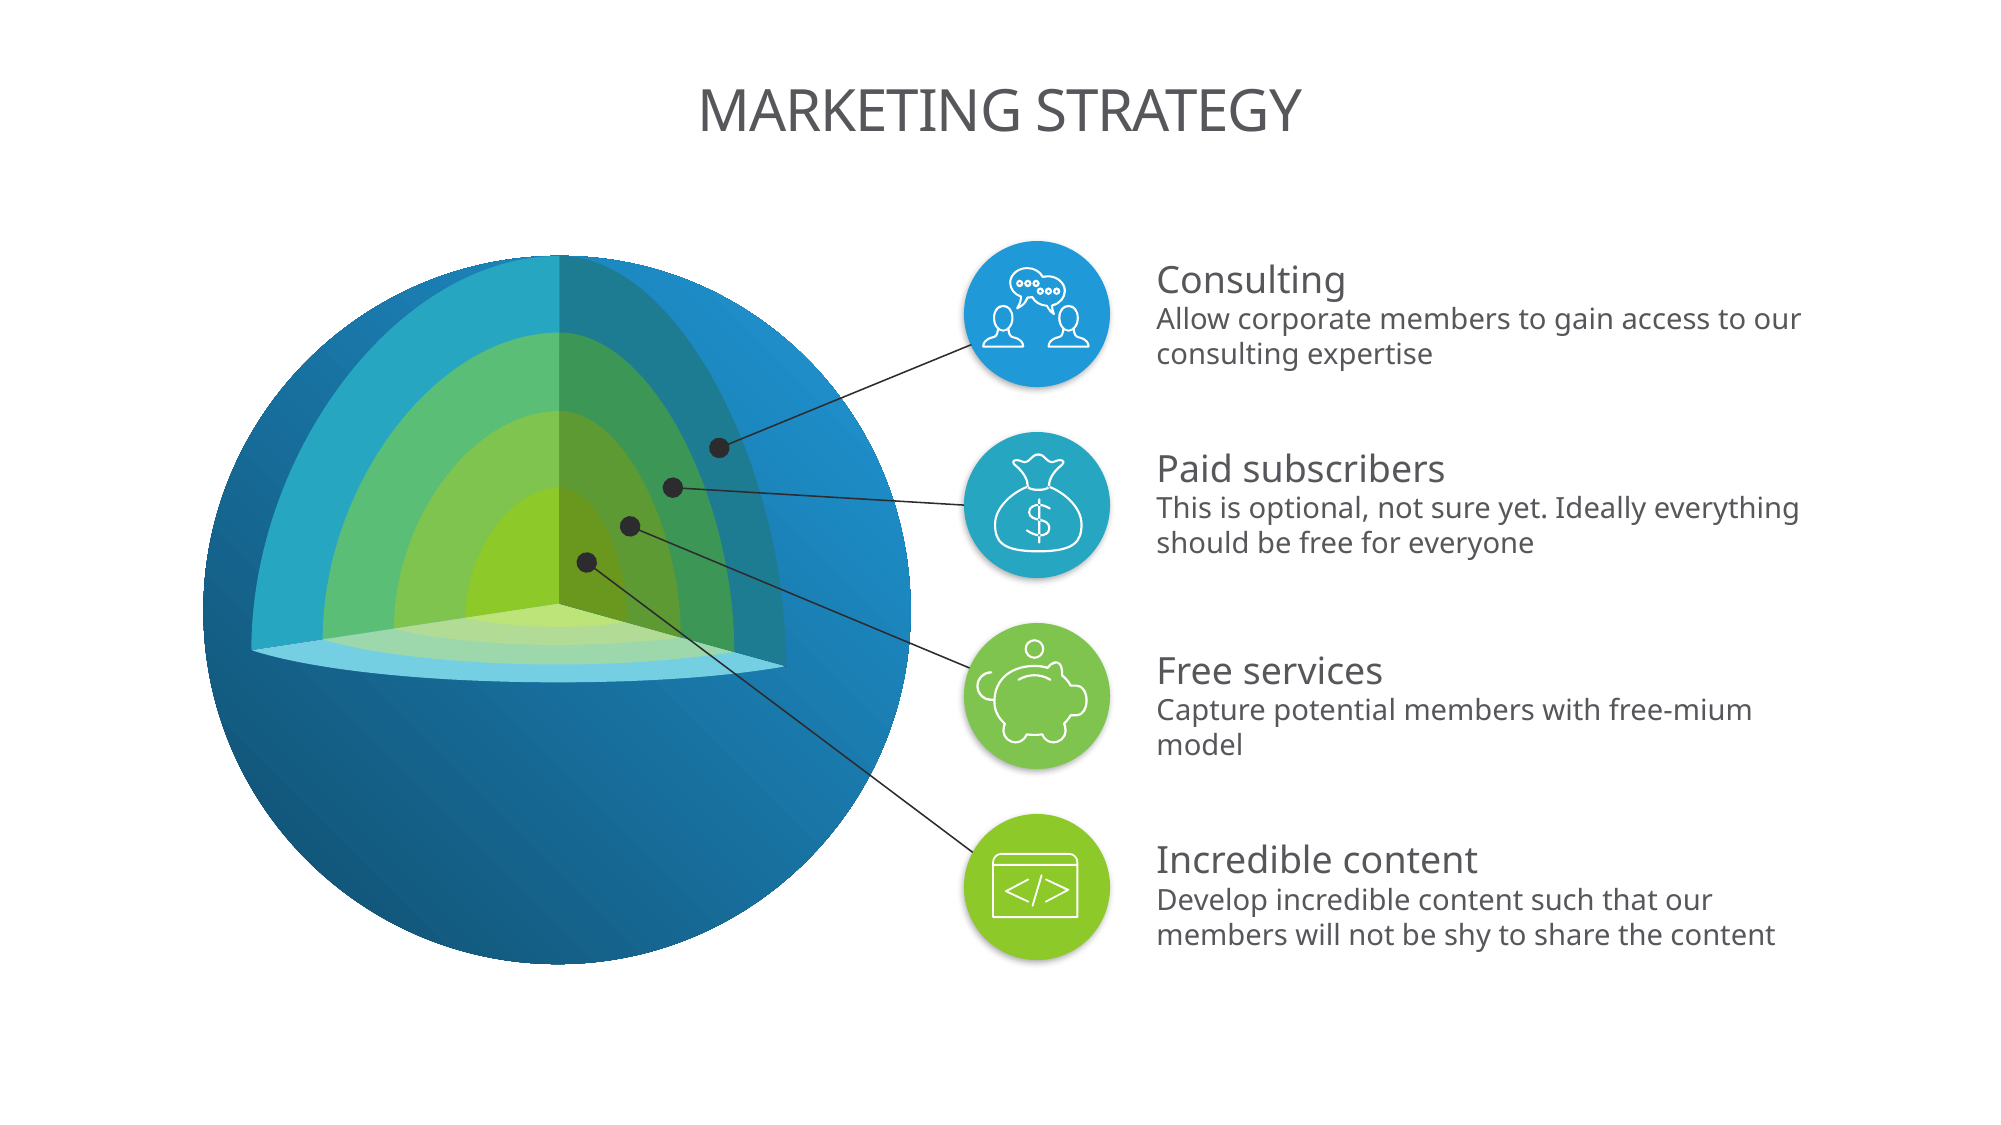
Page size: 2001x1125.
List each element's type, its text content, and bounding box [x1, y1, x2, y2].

text_box [963, 240, 1111, 388]
text_box [1047, 304, 1090, 348]
text_box Free services Capture potential members with free-mium model [1141, 639, 1842, 769]
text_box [629, 526, 972, 561]
text_box Paid subscribers This is optional, not sure yet. Ideally everything should be free for everyone [1141, 437, 1842, 568]
text_box [992, 852, 1079, 919]
text_box [1024, 639, 1045, 659]
text_box [963, 431, 1111, 579]
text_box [586, 562, 974, 854]
text_box Incredible content Develop incredible content such that our members will not be shy to share the content [1141, 828, 1842, 959]
title MARKETING STRATEGY [150, 45, 1850, 180]
text_box [978, 622, 1111, 770]
text_box [963, 813, 1111, 961]
text_box [978, 661, 1088, 744]
text_box [1009, 267, 1066, 315]
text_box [719, 344, 972, 449]
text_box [672, 487, 965, 506]
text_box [203, 255, 911, 965]
text_box [982, 304, 1025, 348]
text_box Consulting Allow corporate members to gain access to our consulting expertise [1141, 248, 1842, 378]
text_box [994, 453, 1083, 553]
